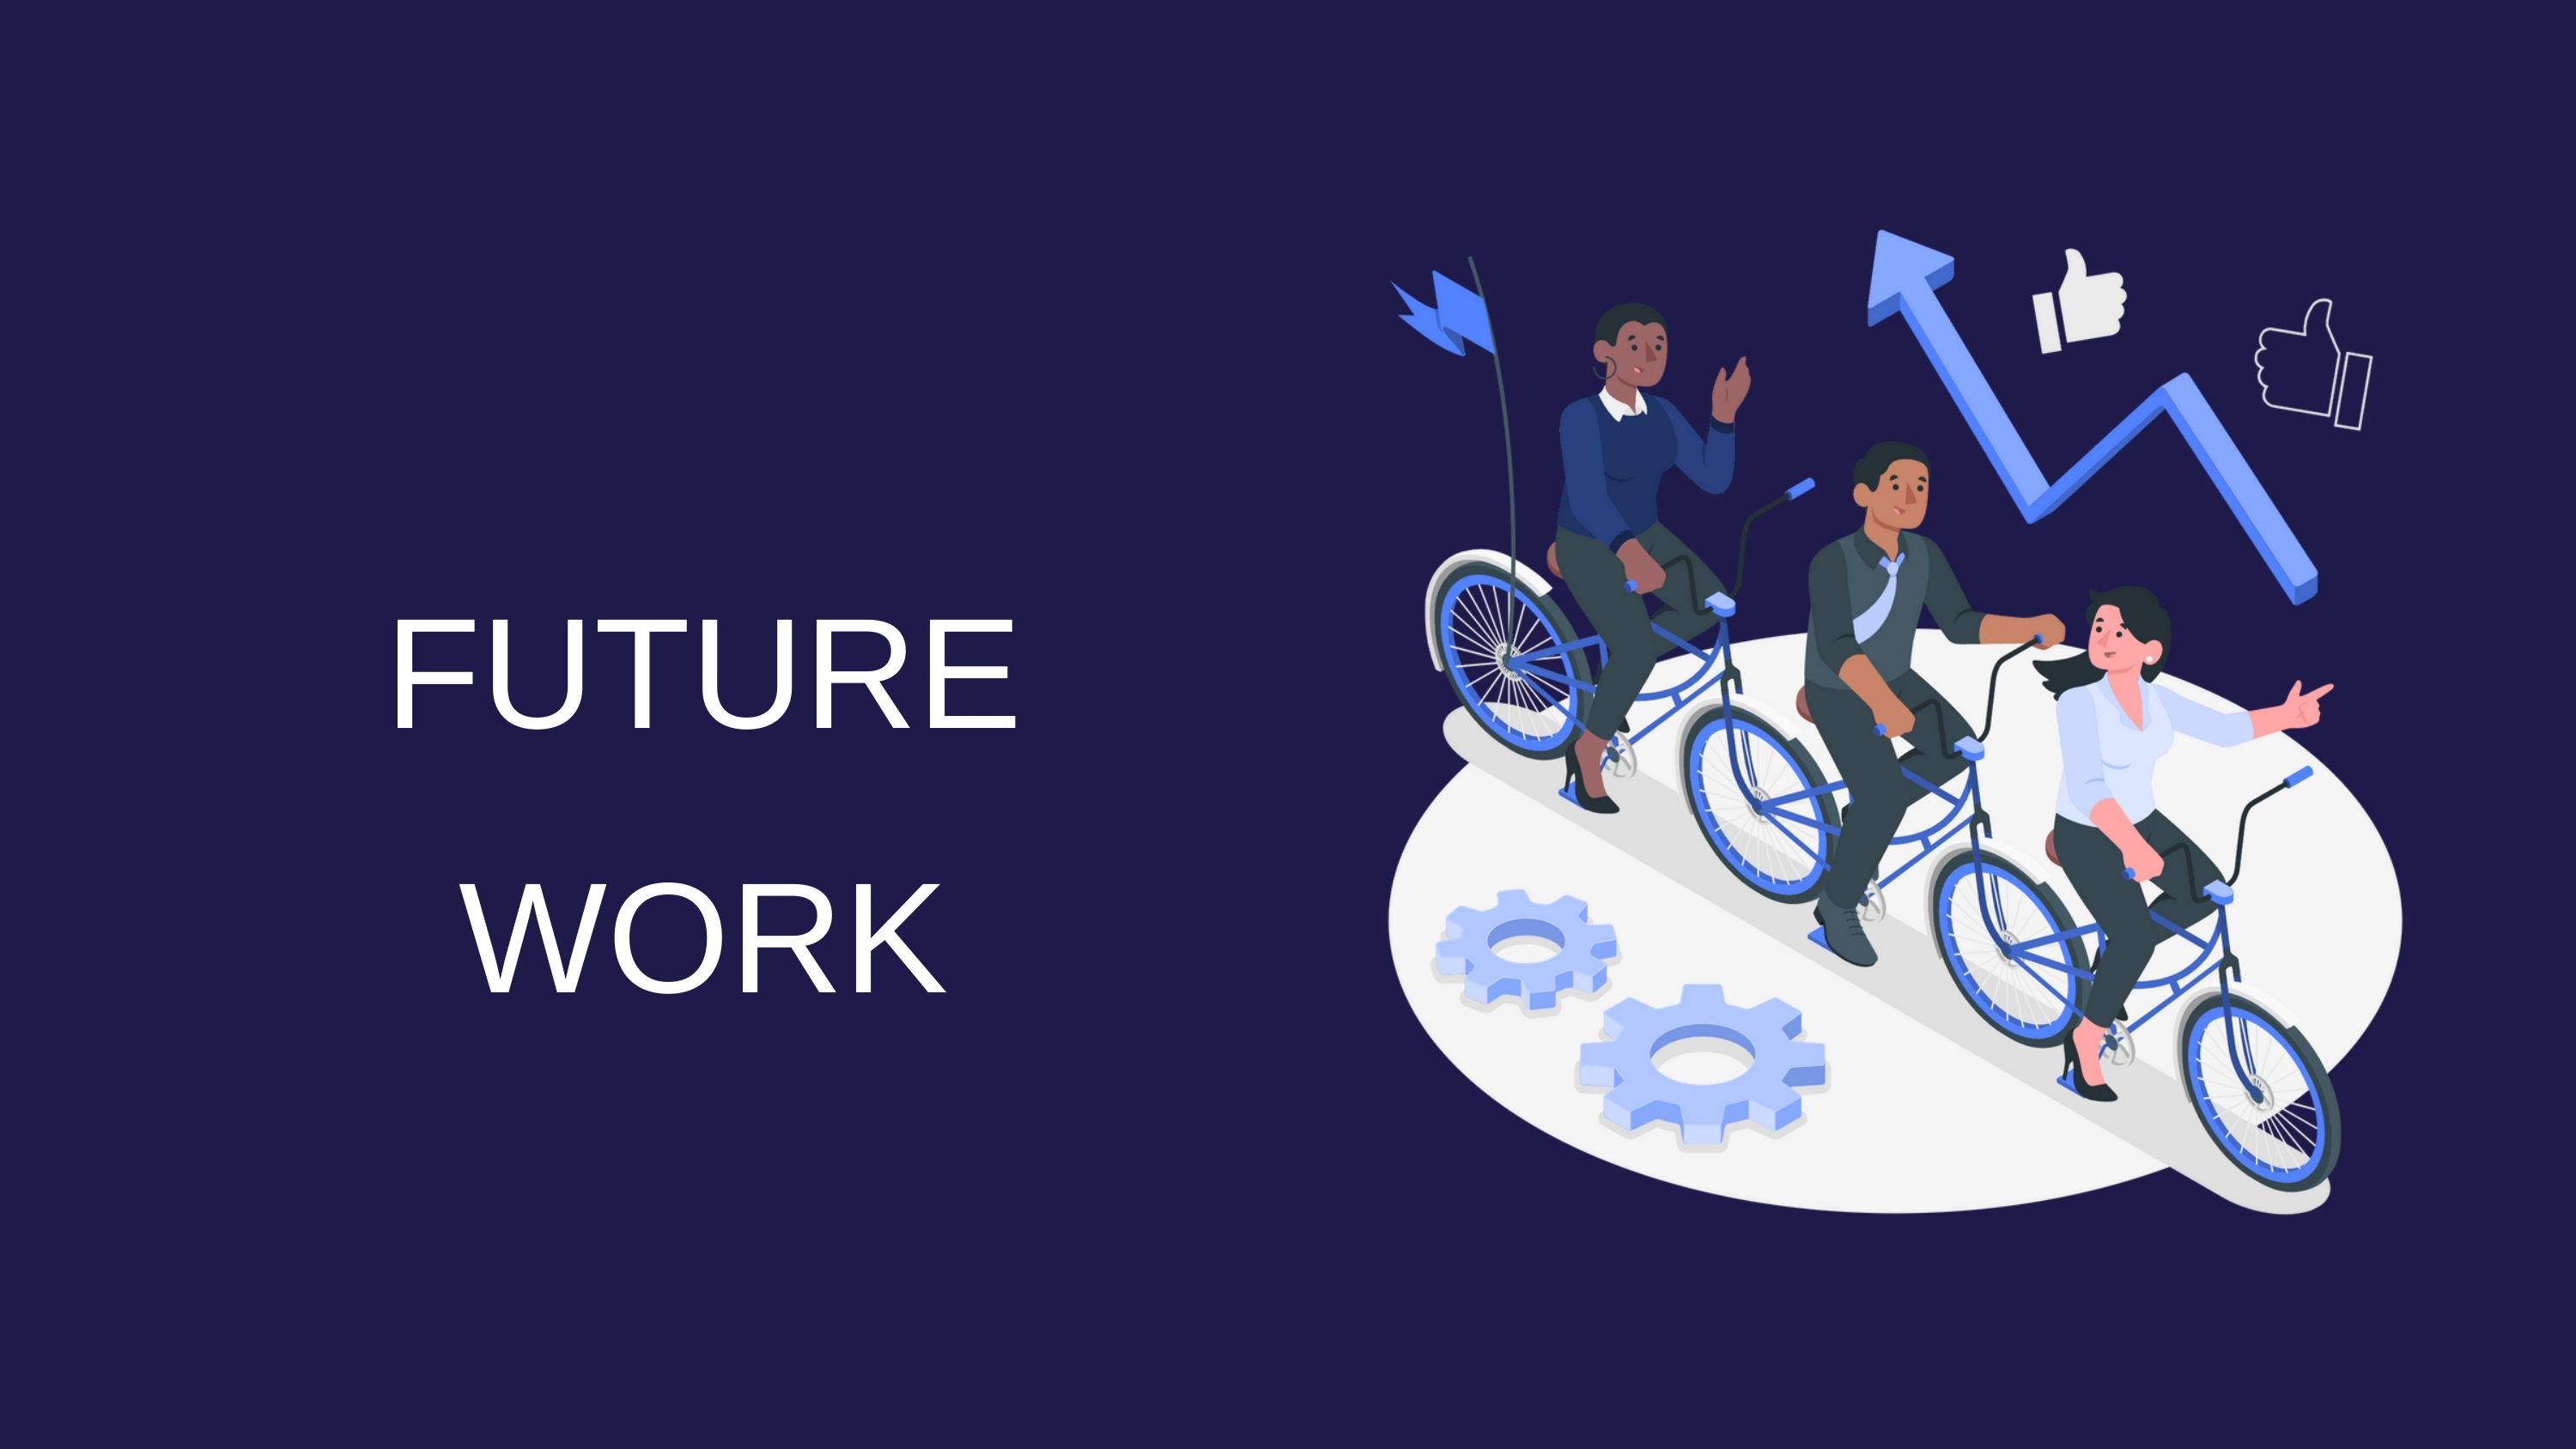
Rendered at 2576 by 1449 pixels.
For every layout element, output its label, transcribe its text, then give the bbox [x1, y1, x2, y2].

text_box [1359, 188, 2432, 1260]
text_box FUTURE WORK [48, 495, 1360, 1025]
